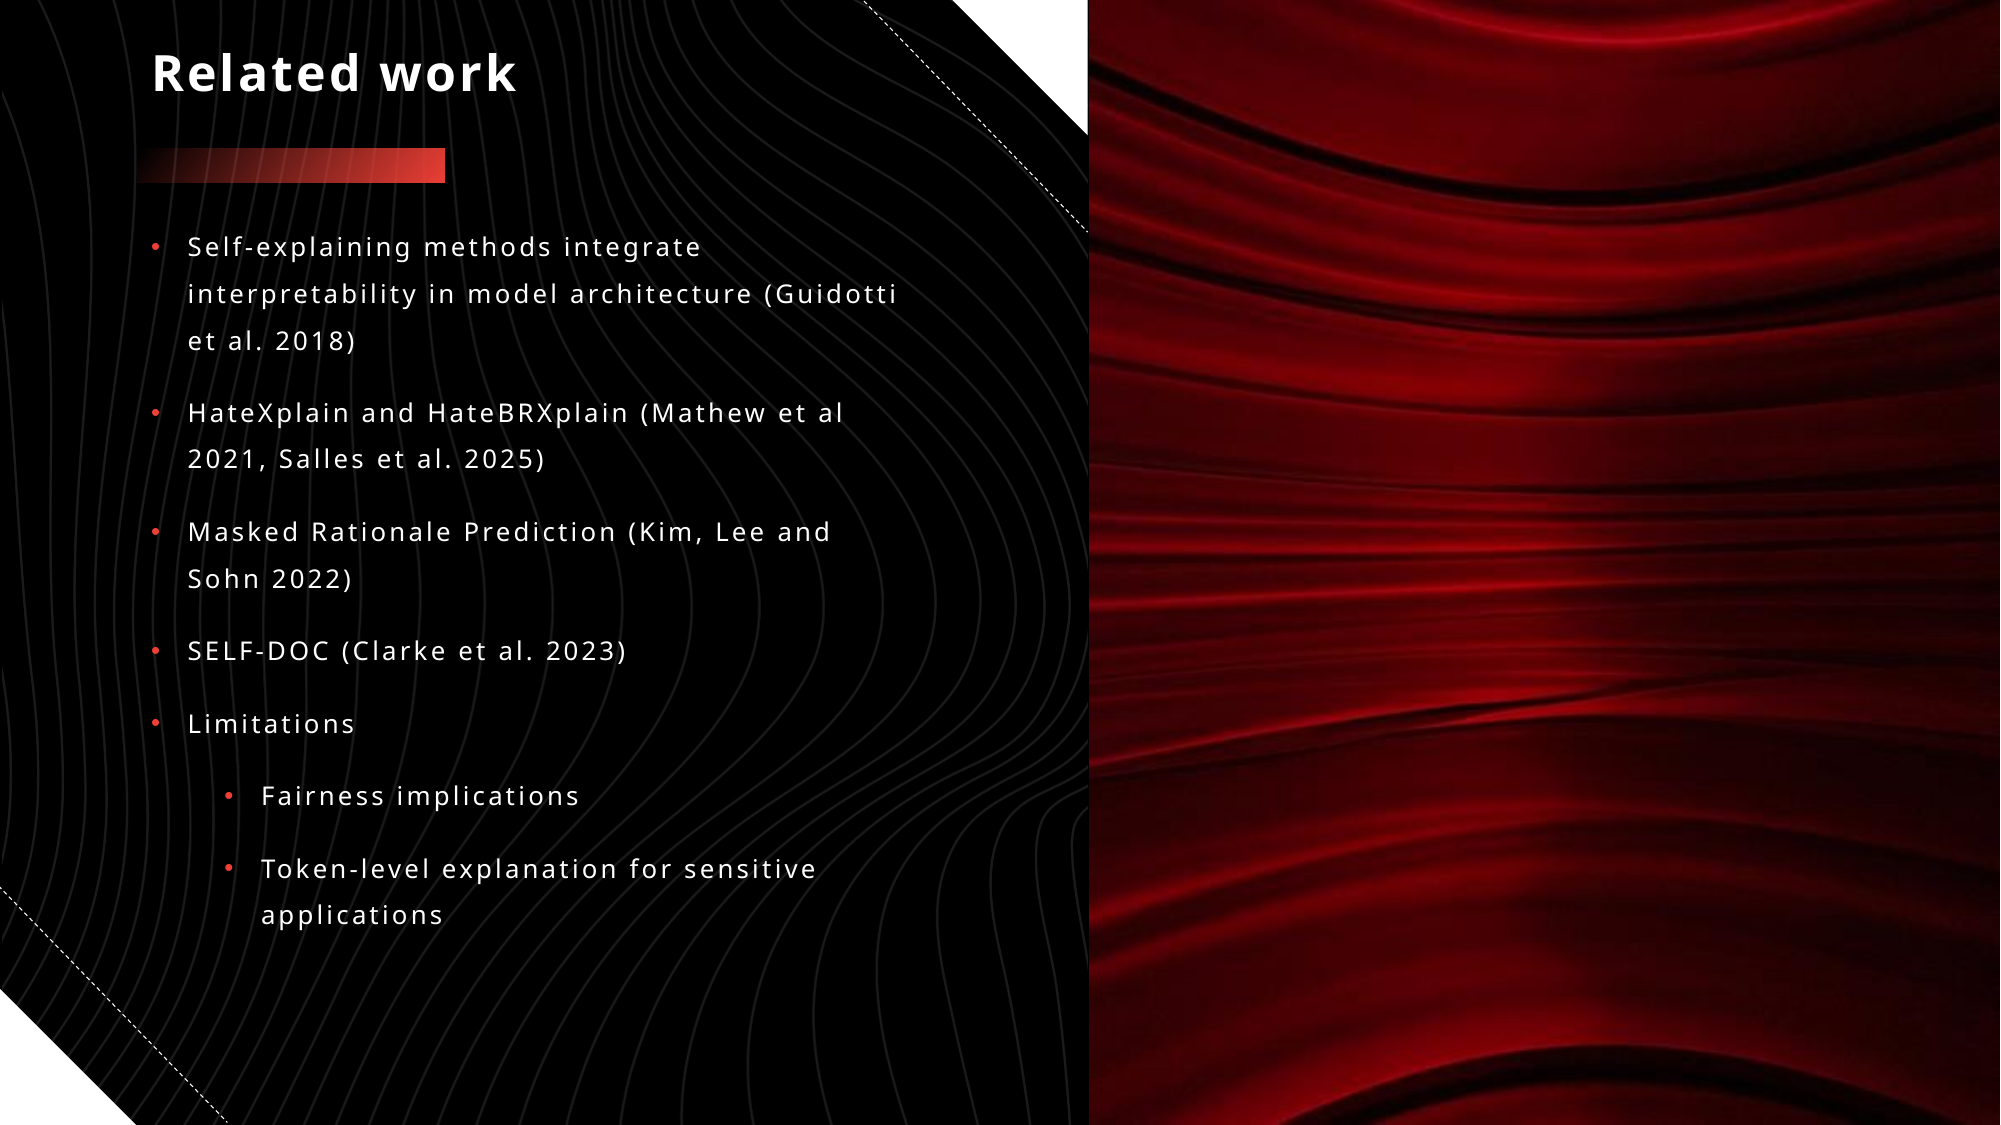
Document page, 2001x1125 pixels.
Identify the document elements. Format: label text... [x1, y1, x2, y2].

title Related work [136, 27, 934, 124]
list Self-explaining methods integrate interpretability in model architecture (Guidotti et al. 2018) HateXplain and HateBRXplain (Mathew et al 2021, Salles et al. 2025) Masked Rationale Prediction (Kim, Lee and Sohn 2022) SELF-DOC (Clarke et al. 2023) Limitations Fairness implications Token-level explanation for sensitive applications [136, 207, 934, 946]
picture [1089, 0, 2000, 1125]
